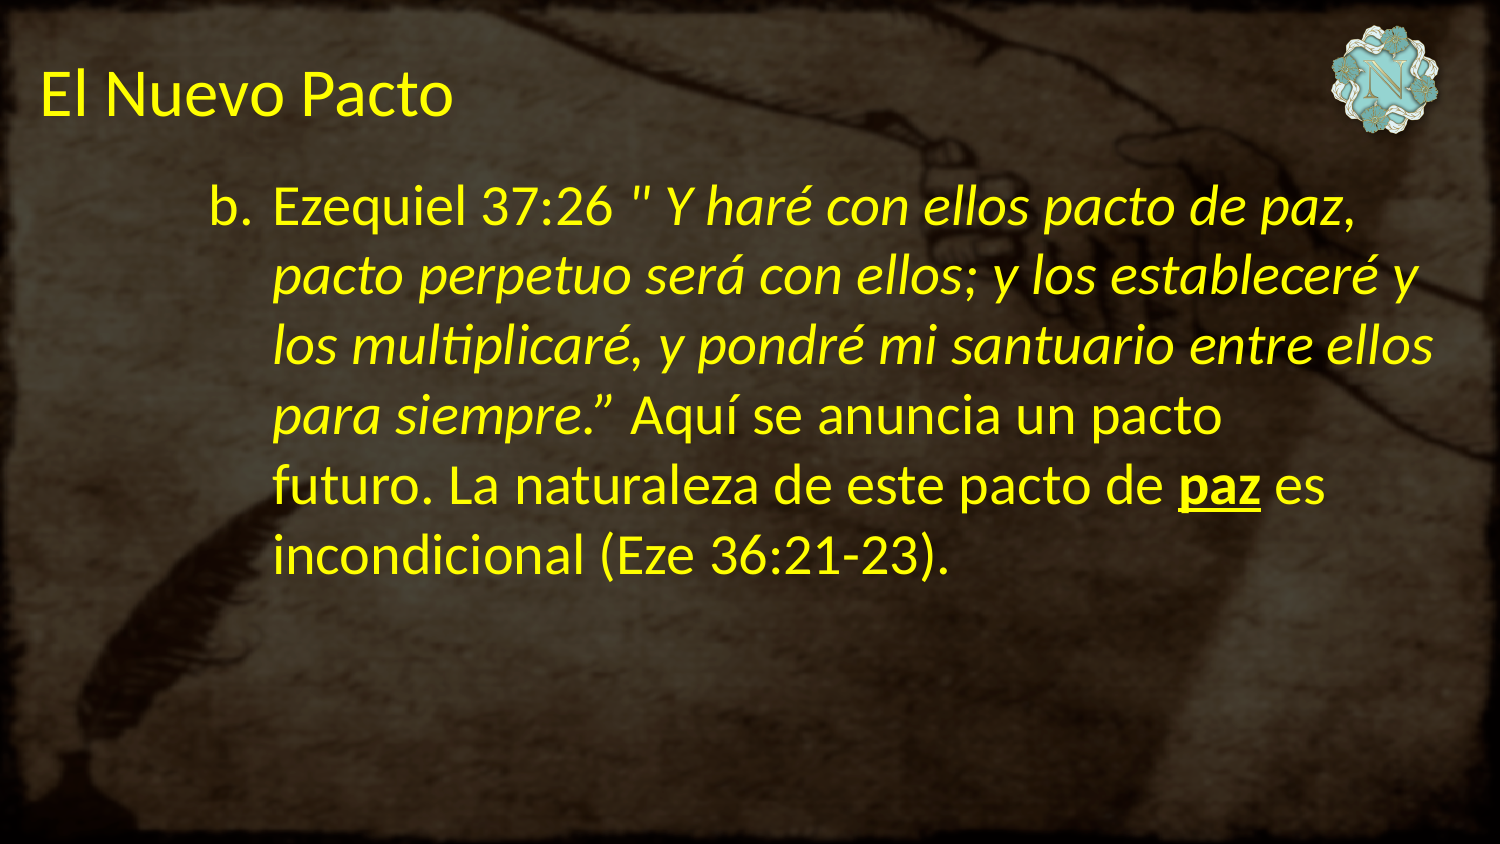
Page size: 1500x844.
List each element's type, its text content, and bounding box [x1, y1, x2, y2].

picture [0, 0, 1500, 844]
list Ezequiel 37:26 " Y haré con ellos pacto de paz, pacto perpetuo será con ellos; y los estableceré y los multiplicaré, y pondré mi santuario entre ellos para siempre.” Aquí se anuncia un pacto futuro. La naturaleza de este pacto de paz es incondicional (Eze 36:21-23). [24, 160, 1475, 825]
title El Nuevo Pacto [24, 18, 1475, 160]
